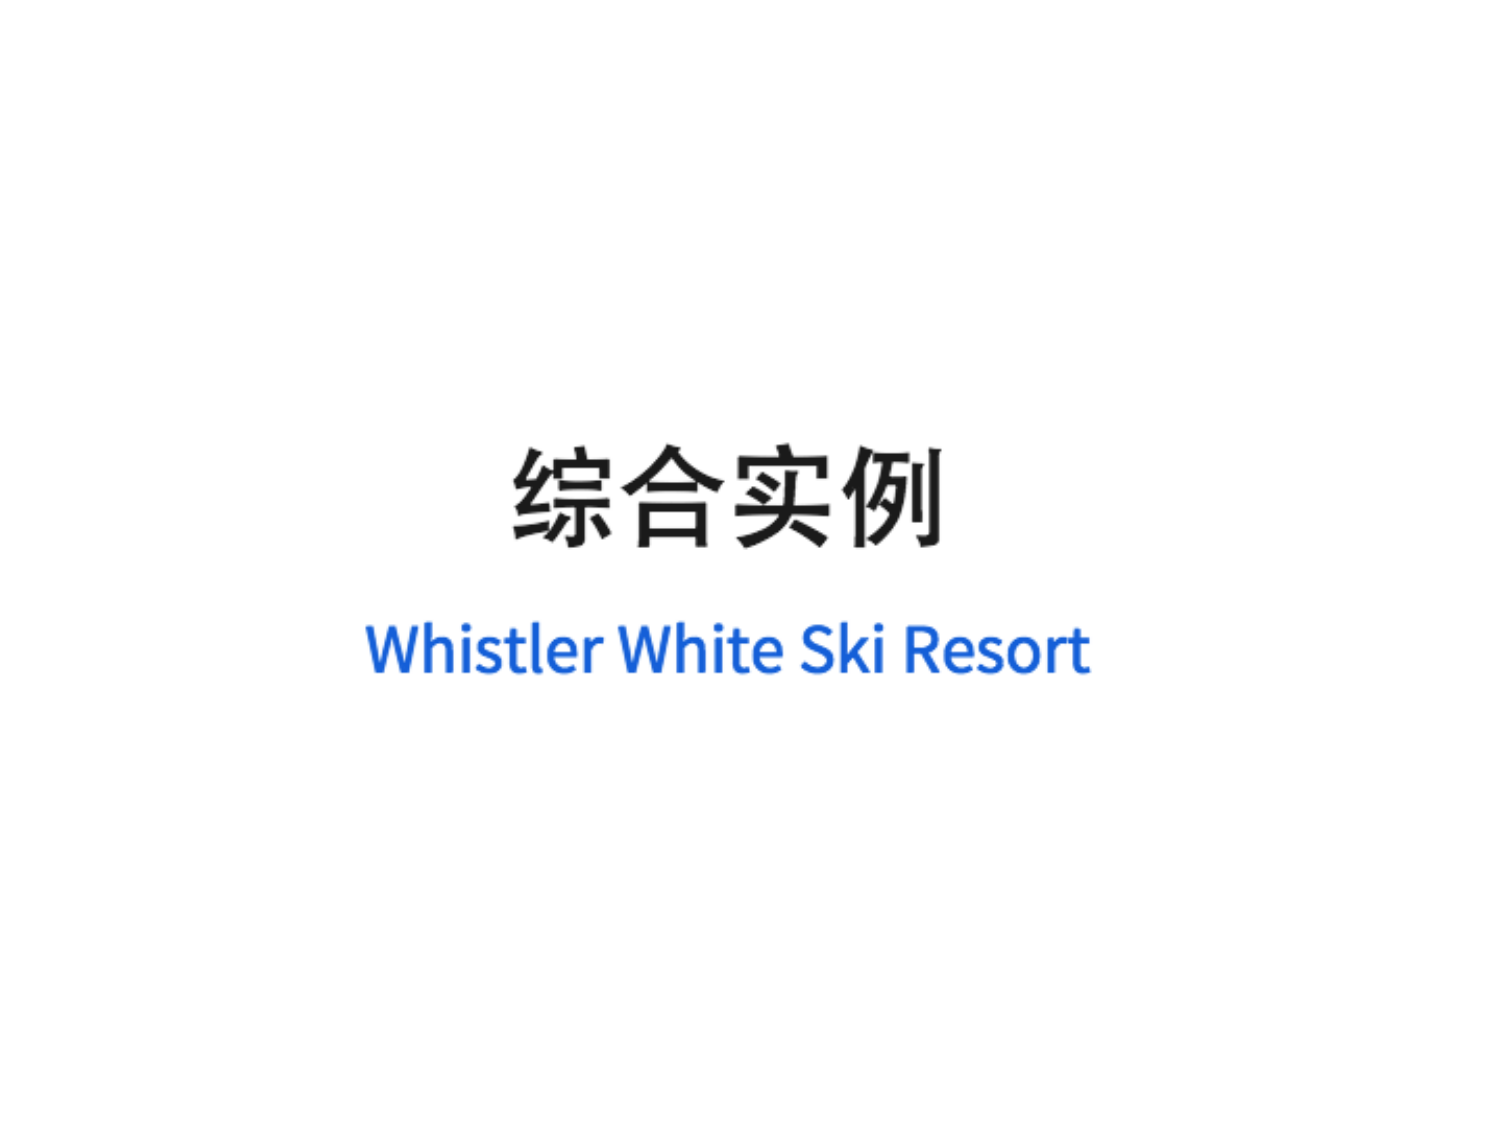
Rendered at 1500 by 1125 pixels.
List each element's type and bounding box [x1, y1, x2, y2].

picture [335, 389, 1165, 734]
